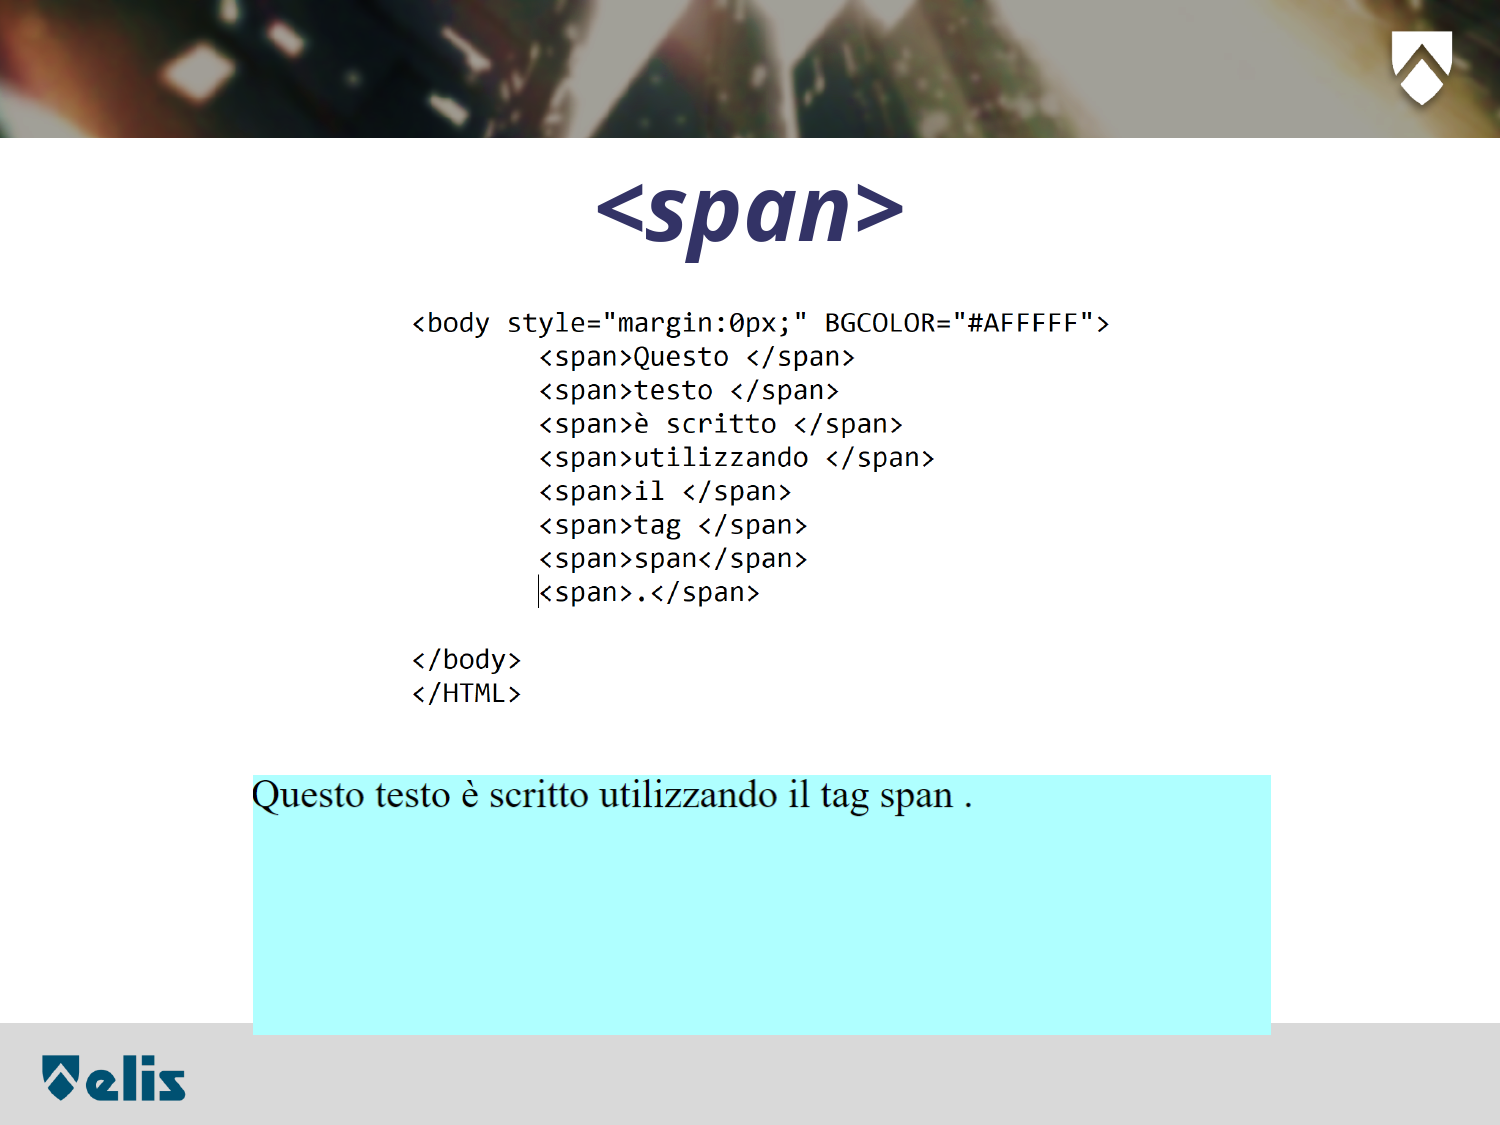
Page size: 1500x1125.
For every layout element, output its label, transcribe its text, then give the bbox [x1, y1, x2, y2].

picture [253, 774, 1271, 1036]
picture [29, 1047, 195, 1106]
text_box <span> [112, 78, 1388, 320]
picture [0, 0, 1500, 138]
picture [407, 302, 1152, 749]
